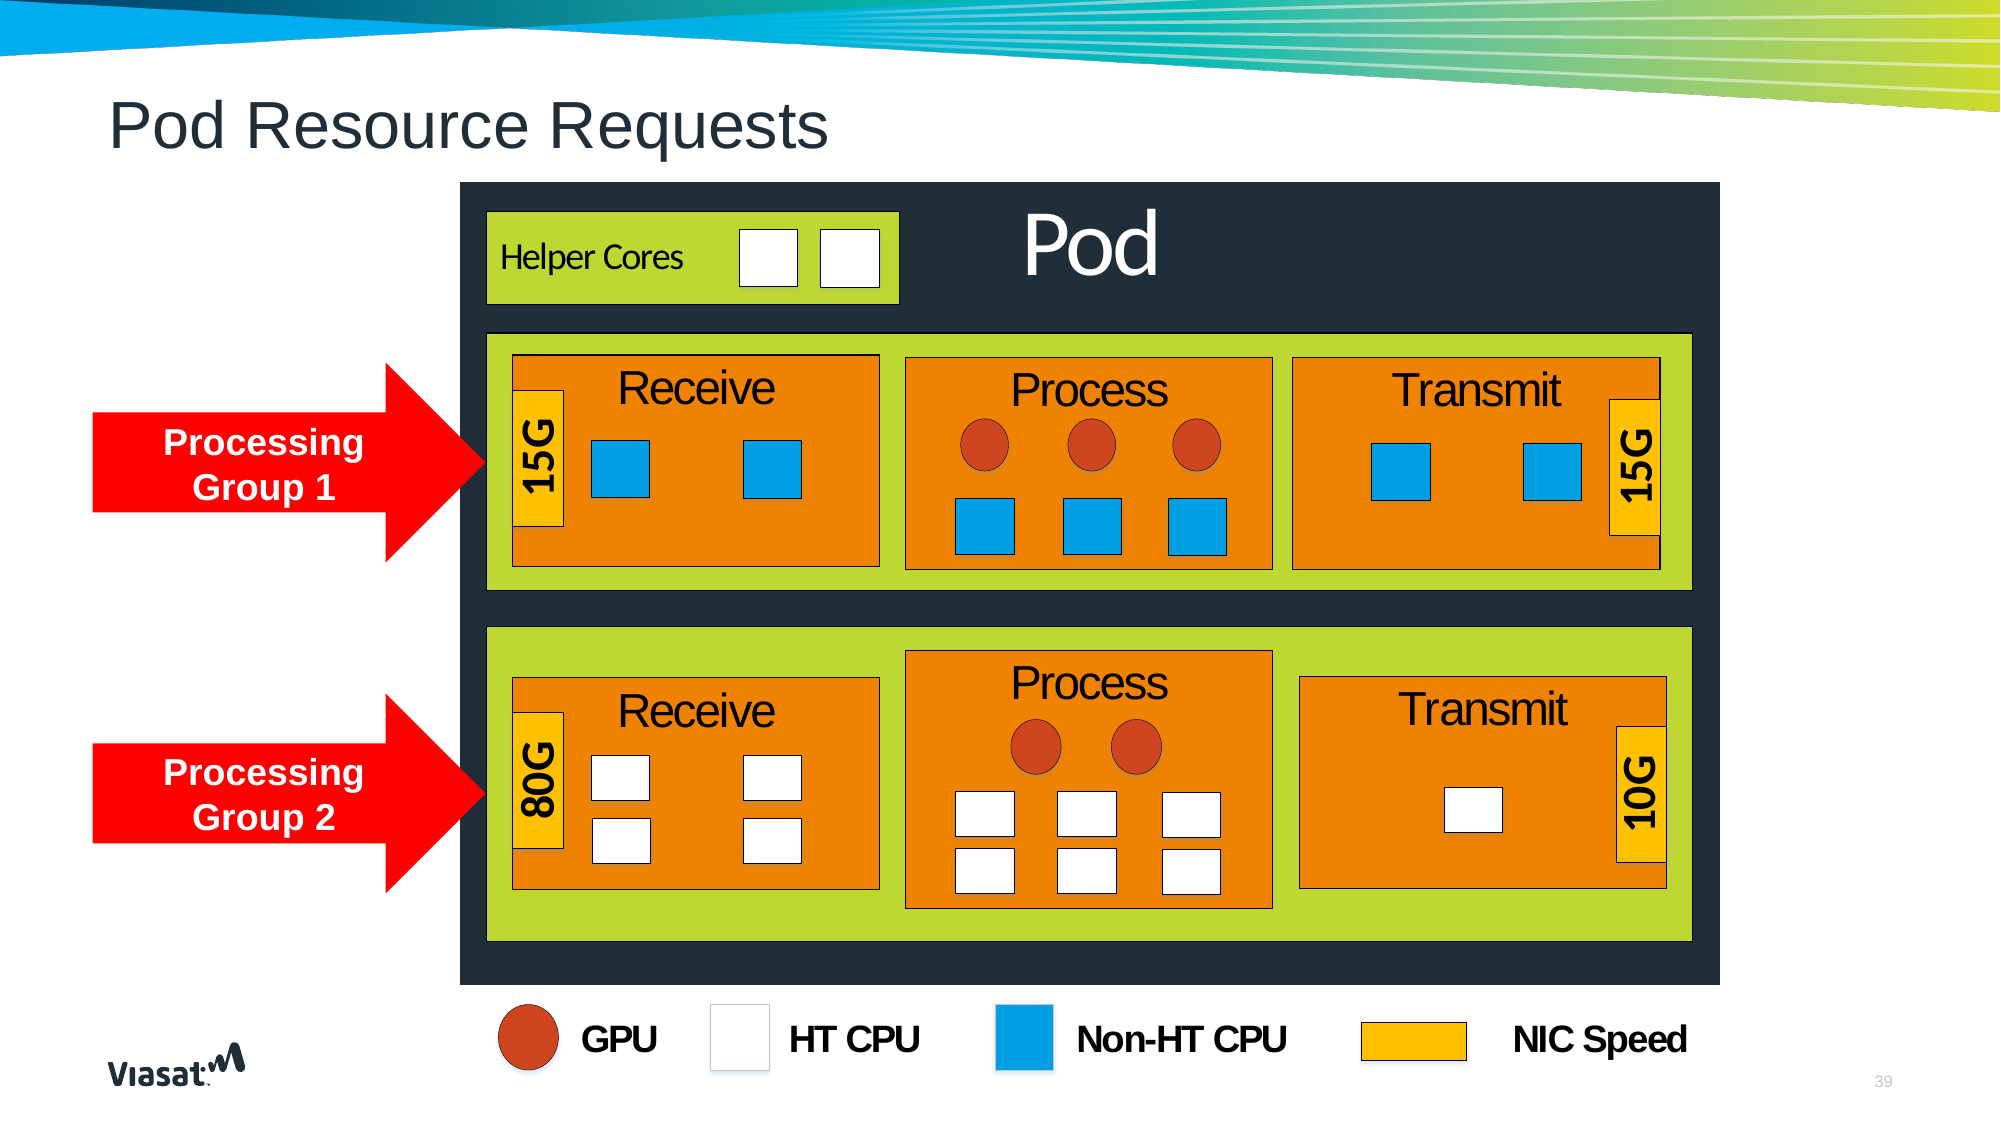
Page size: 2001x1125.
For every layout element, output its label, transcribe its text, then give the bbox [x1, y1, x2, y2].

picture [457, 158, 1721, 1081]
picture [30, 0, 103, 4]
title Pod Resource Requests [108, 57, 1892, 196]
text_box Processing Group 1 [91, 359, 457, 565]
picture [0, 0, 2000, 112]
slide_number 39 [1811, 1063, 1908, 1097]
text_box Processing Group 2 [91, 690, 457, 896]
